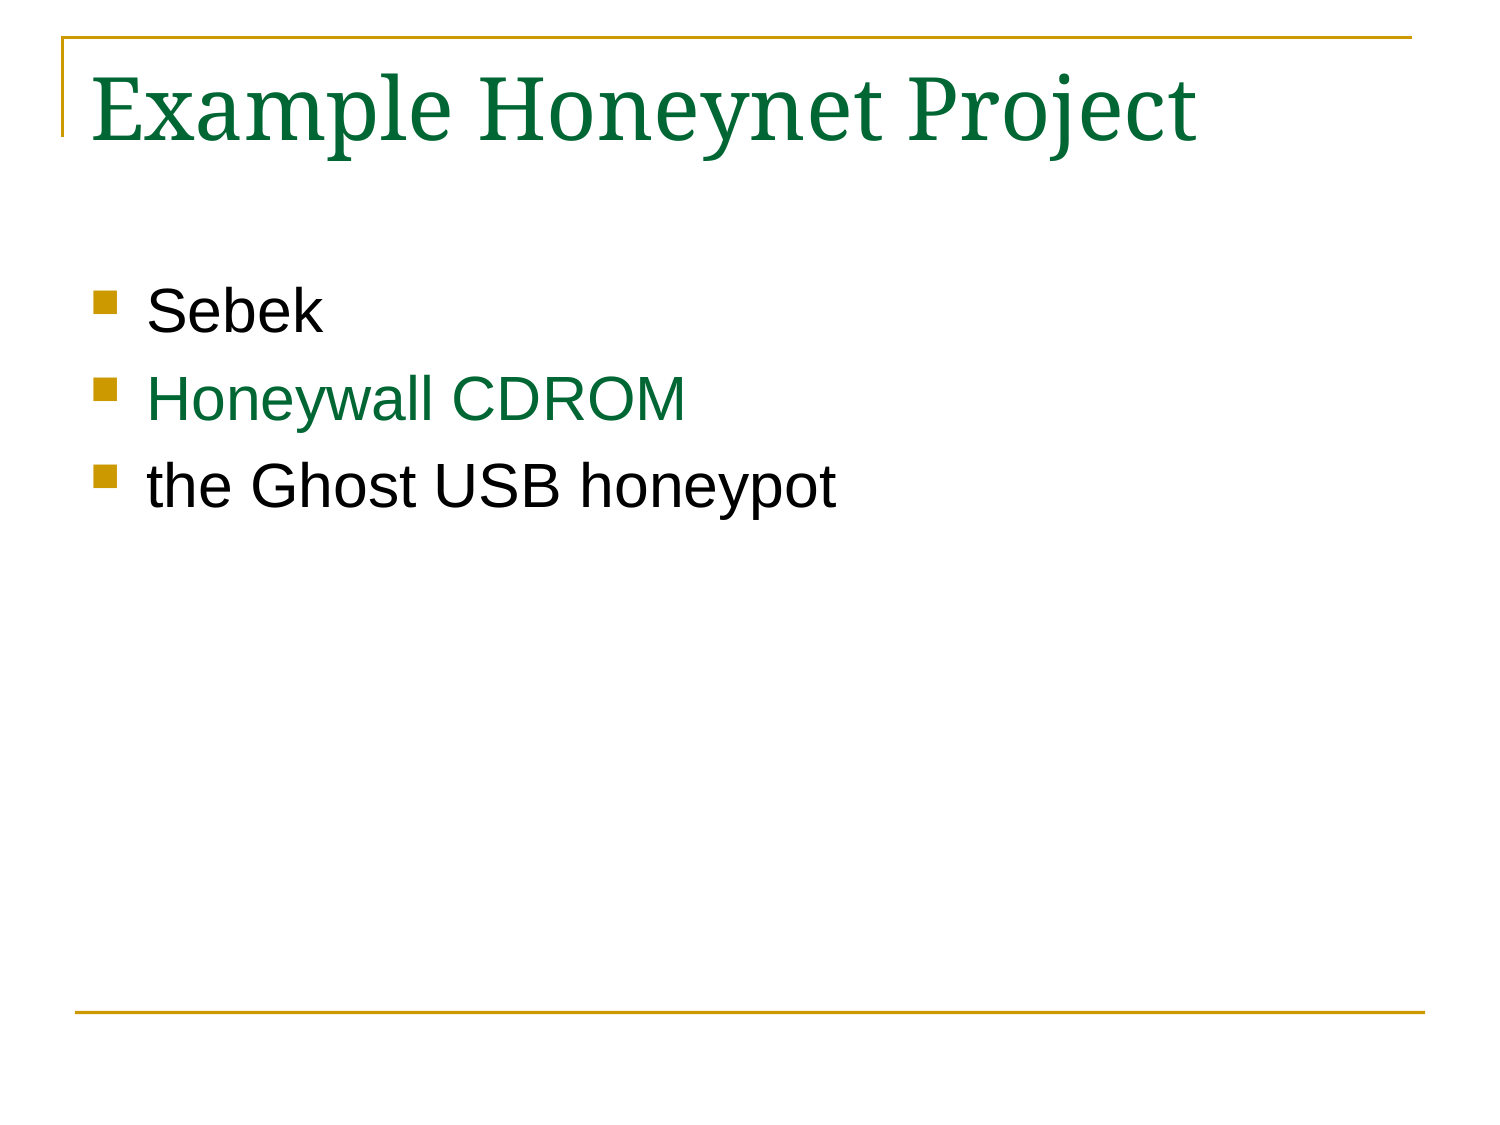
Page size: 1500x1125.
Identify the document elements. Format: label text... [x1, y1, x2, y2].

title Example Honeynet Project [75, 45, 1425, 233]
list Sebek Honeywall CDROM the Ghost USB honeypot [75, 262, 1425, 1006]
